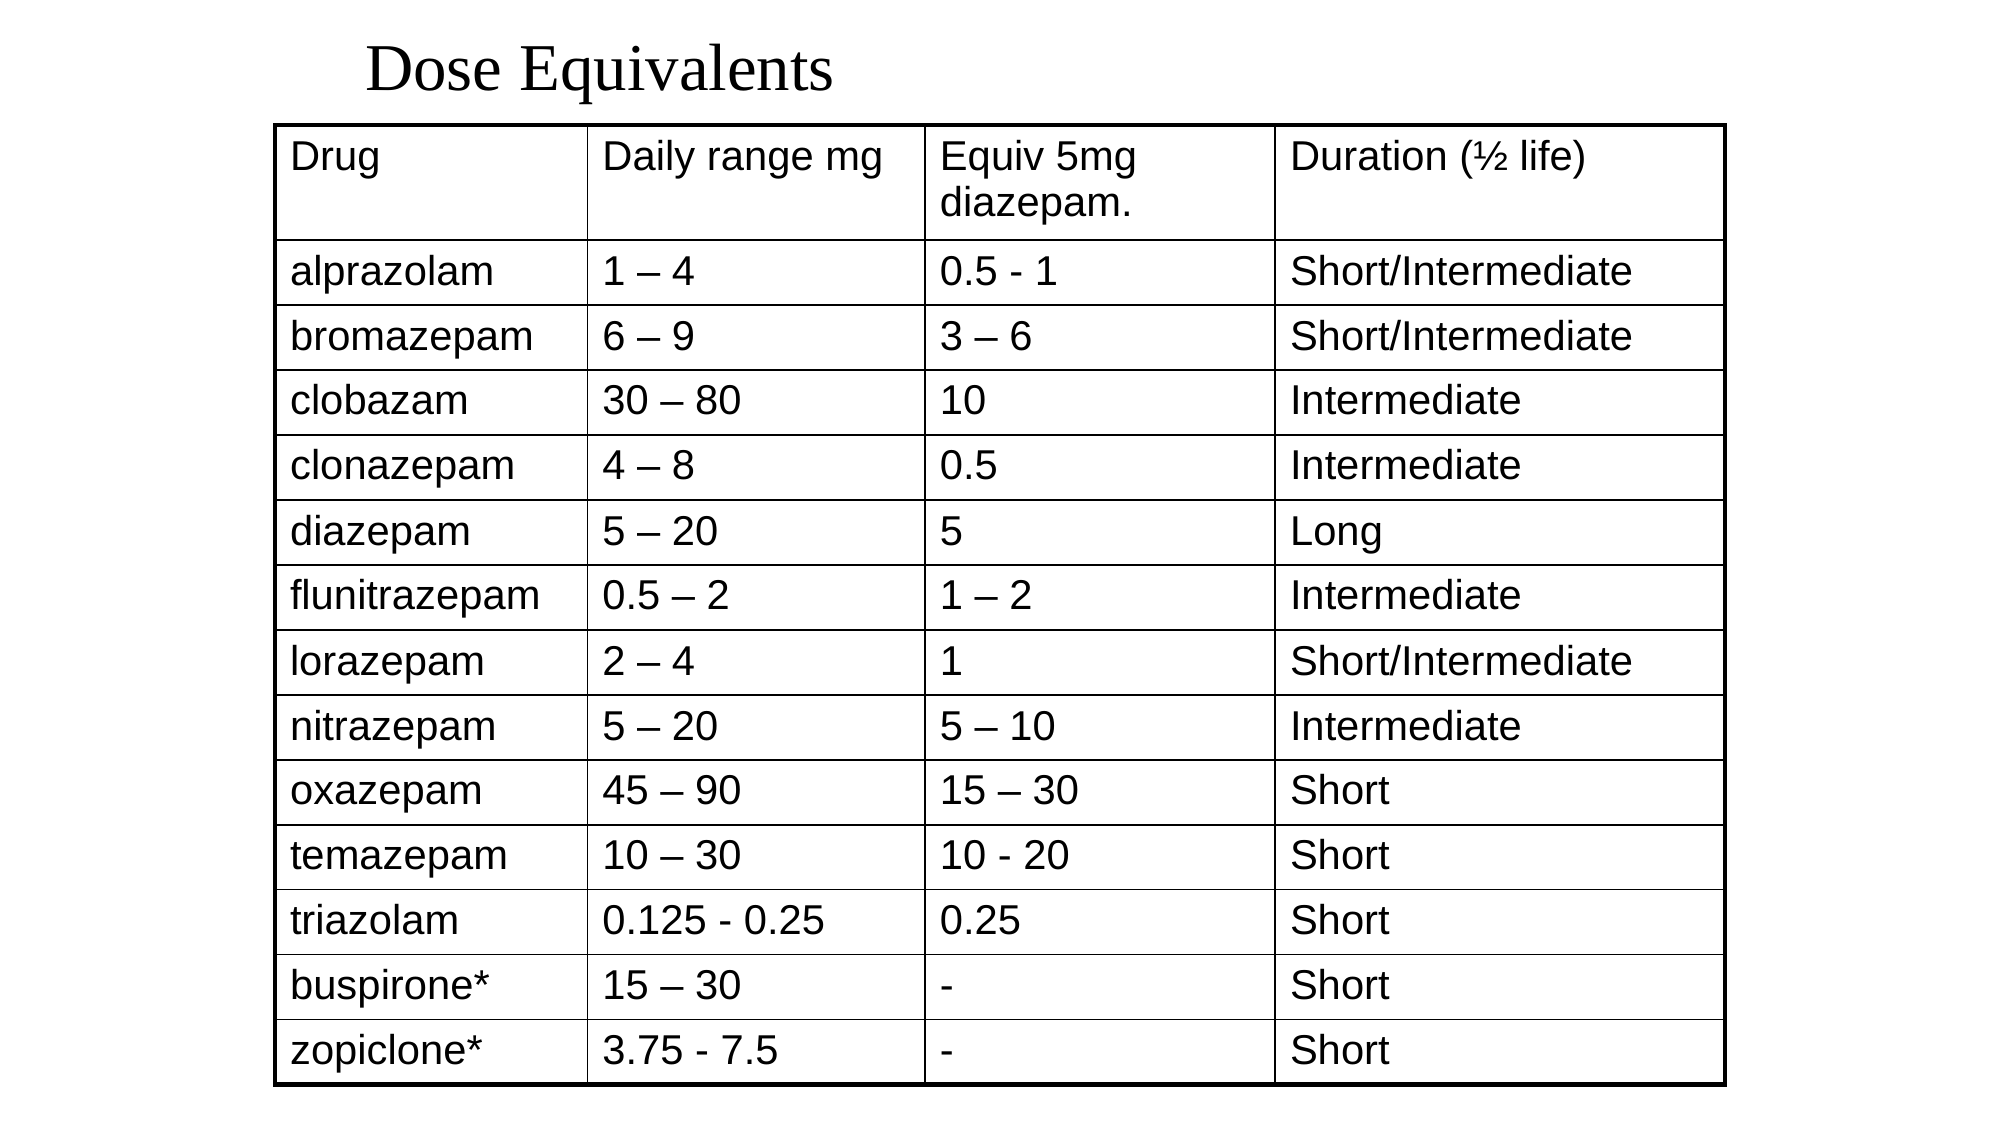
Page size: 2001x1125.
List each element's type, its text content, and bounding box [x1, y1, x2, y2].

table_cell Short/Intermediate [1276, 631, 1723, 694]
table_cell - [926, 955, 1274, 1019]
table_cell 10 [926, 371, 1274, 434]
table_cell Short/Intermediate [1276, 306, 1723, 369]
table_cell Short [1276, 890, 1723, 954]
table_header Equiv 5mg diazepam. [926, 127, 1274, 239]
table_cell - [926, 1020, 1274, 1082]
table_cell Long [1276, 501, 1723, 564]
table_cell nitrazepam [277, 696, 587, 759]
table_cell alprazolam [277, 241, 587, 304]
table_cell temazepam [277, 826, 587, 889]
table_cell 15 – 30 [926, 761, 1274, 824]
table_cell Intermediate [1276, 696, 1723, 759]
table_cell Short [1276, 761, 1723, 824]
table_cell 1 – 4 [588, 241, 924, 304]
table_cell Short/Intermediate [1276, 241, 1723, 304]
table_cell 6 – 9 [588, 306, 924, 369]
table_cell zopiclone* [277, 1020, 587, 1082]
table_cell 15 – 30 [588, 955, 924, 1019]
table_cell Short [1276, 1020, 1723, 1082]
table_cell 1 – 2 [926, 566, 1274, 629]
table_cell Intermediate [1276, 436, 1723, 499]
table_cell 5 – 10 [926, 696, 1274, 759]
table_cell 5 – 20 [588, 696, 924, 759]
table_cell oxazepam [277, 761, 587, 824]
table_cell 0.5 [926, 436, 1274, 499]
table_cell 10 – 30 [588, 826, 924, 889]
table_cell clonazepam [277, 436, 587, 499]
table_cell 5 – 20 [588, 501, 924, 564]
table_cell Intermediate [1276, 566, 1723, 629]
table_cell 0.5 – 2 [588, 566, 924, 629]
table_cell 0.5 - 1 [926, 241, 1274, 304]
table_cell clobazam [277, 371, 587, 434]
table_cell Intermediate [1276, 371, 1723, 434]
table_cell triazolam [277, 890, 587, 954]
table_cell 10 - 20 [926, 826, 1274, 889]
table_header Drug [277, 127, 587, 239]
table_cell Short [1276, 955, 1723, 1019]
table_cell 1 [926, 631, 1274, 694]
table_cell 30 – 80 [588, 371, 924, 434]
table_cell lorazepam [277, 631, 587, 694]
table_cell 5 [926, 501, 1274, 564]
table_header Duration (½ life) [1276, 127, 1723, 239]
table_cell 3 – 6 [926, 306, 1274, 369]
table_cell buspirone* [277, 955, 587, 1019]
table_cell 0.25 [926, 890, 1274, 954]
table_cell 4 – 8 [588, 436, 924, 499]
table_cell 0.125 - 0.25 [588, 890, 924, 954]
table_header Daily range mg [588, 127, 924, 239]
table_cell 45 – 90 [588, 761, 924, 824]
table_cell diazepam [277, 501, 587, 564]
table_cell bromazepam [277, 306, 587, 369]
table_cell Short [1276, 826, 1723, 889]
title Dose Equivalents [350, 24, 1625, 113]
table_cell 3.75 - 7.5 [588, 1020, 924, 1082]
table_cell 2 – 4 [588, 631, 924, 694]
table_cell flunitrazepam [277, 566, 587, 629]
